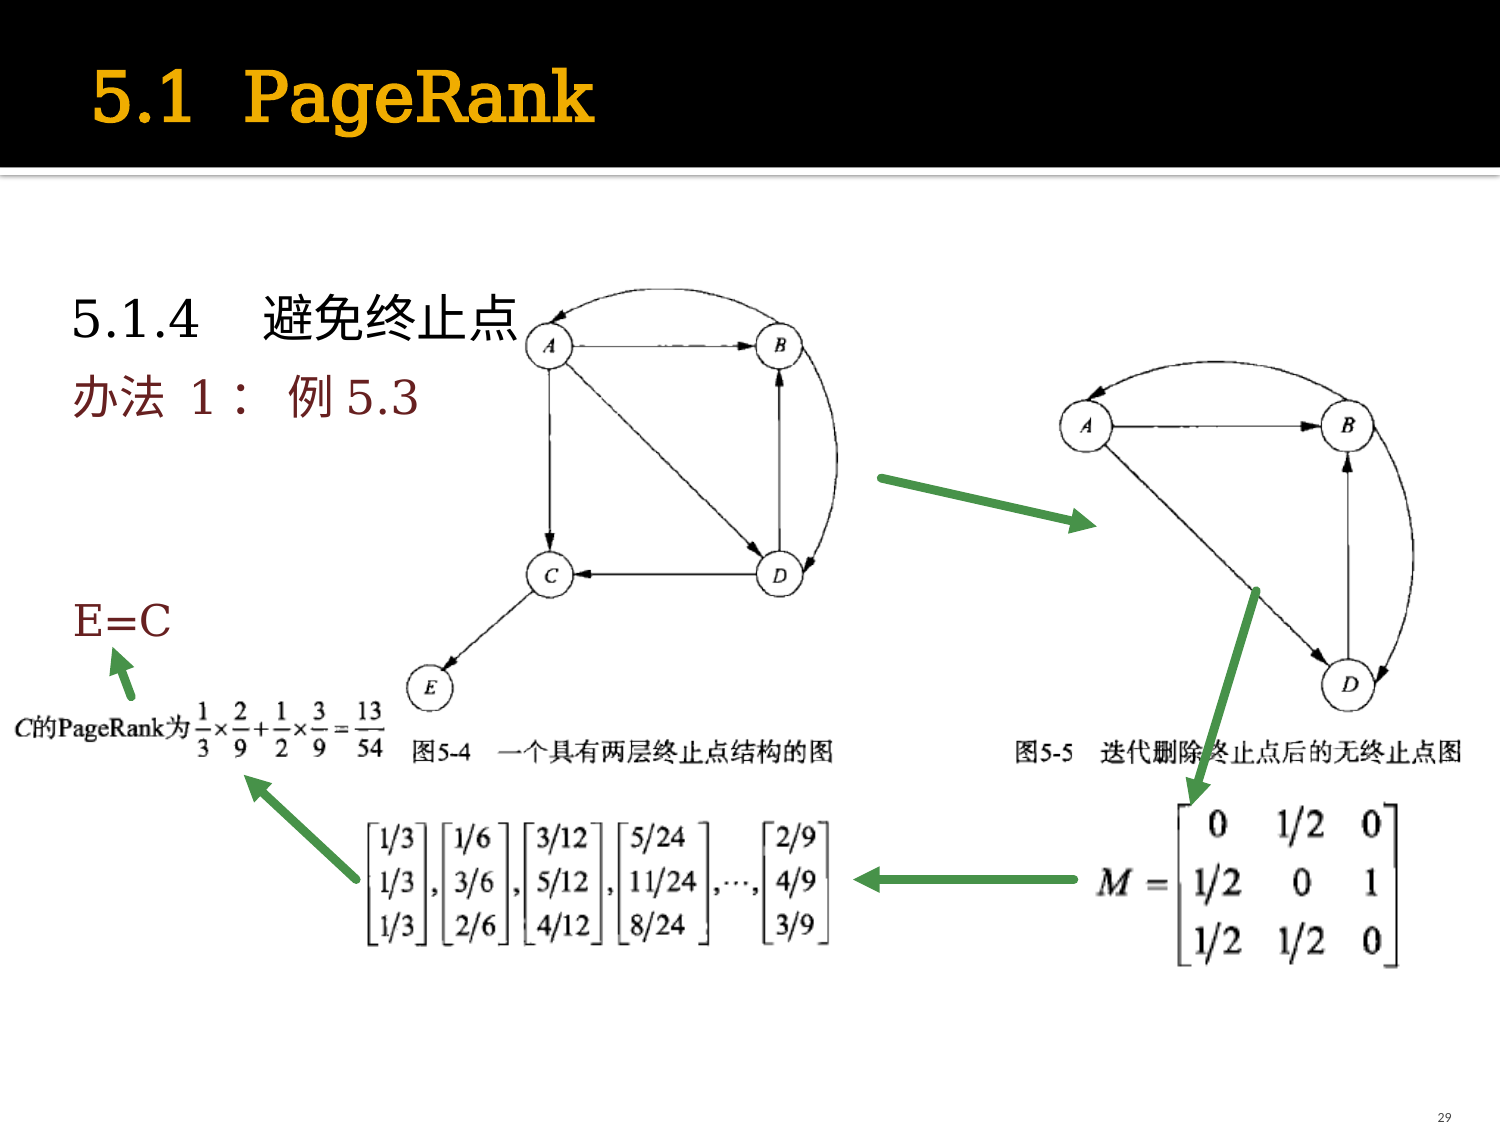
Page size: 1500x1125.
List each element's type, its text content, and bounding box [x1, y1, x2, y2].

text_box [112, 646, 132, 697]
picture [0, 271, 1500, 985]
text_box 办法 1： 例5.3 E=C [51, 770, 882, 966]
title 5.1 PageRank [75, 12, 1425, 175]
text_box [881, 478, 1097, 527]
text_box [243, 774, 357, 880]
list 5.1.4 避免终止点 [46, 271, 354, 375]
slide_number 29 [1345, 1080, 1467, 1125]
picture [336, 806, 864, 954]
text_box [1190, 590, 1257, 807]
text_box 办法 1： 例5.3 E=C [51, 356, 350, 697]
